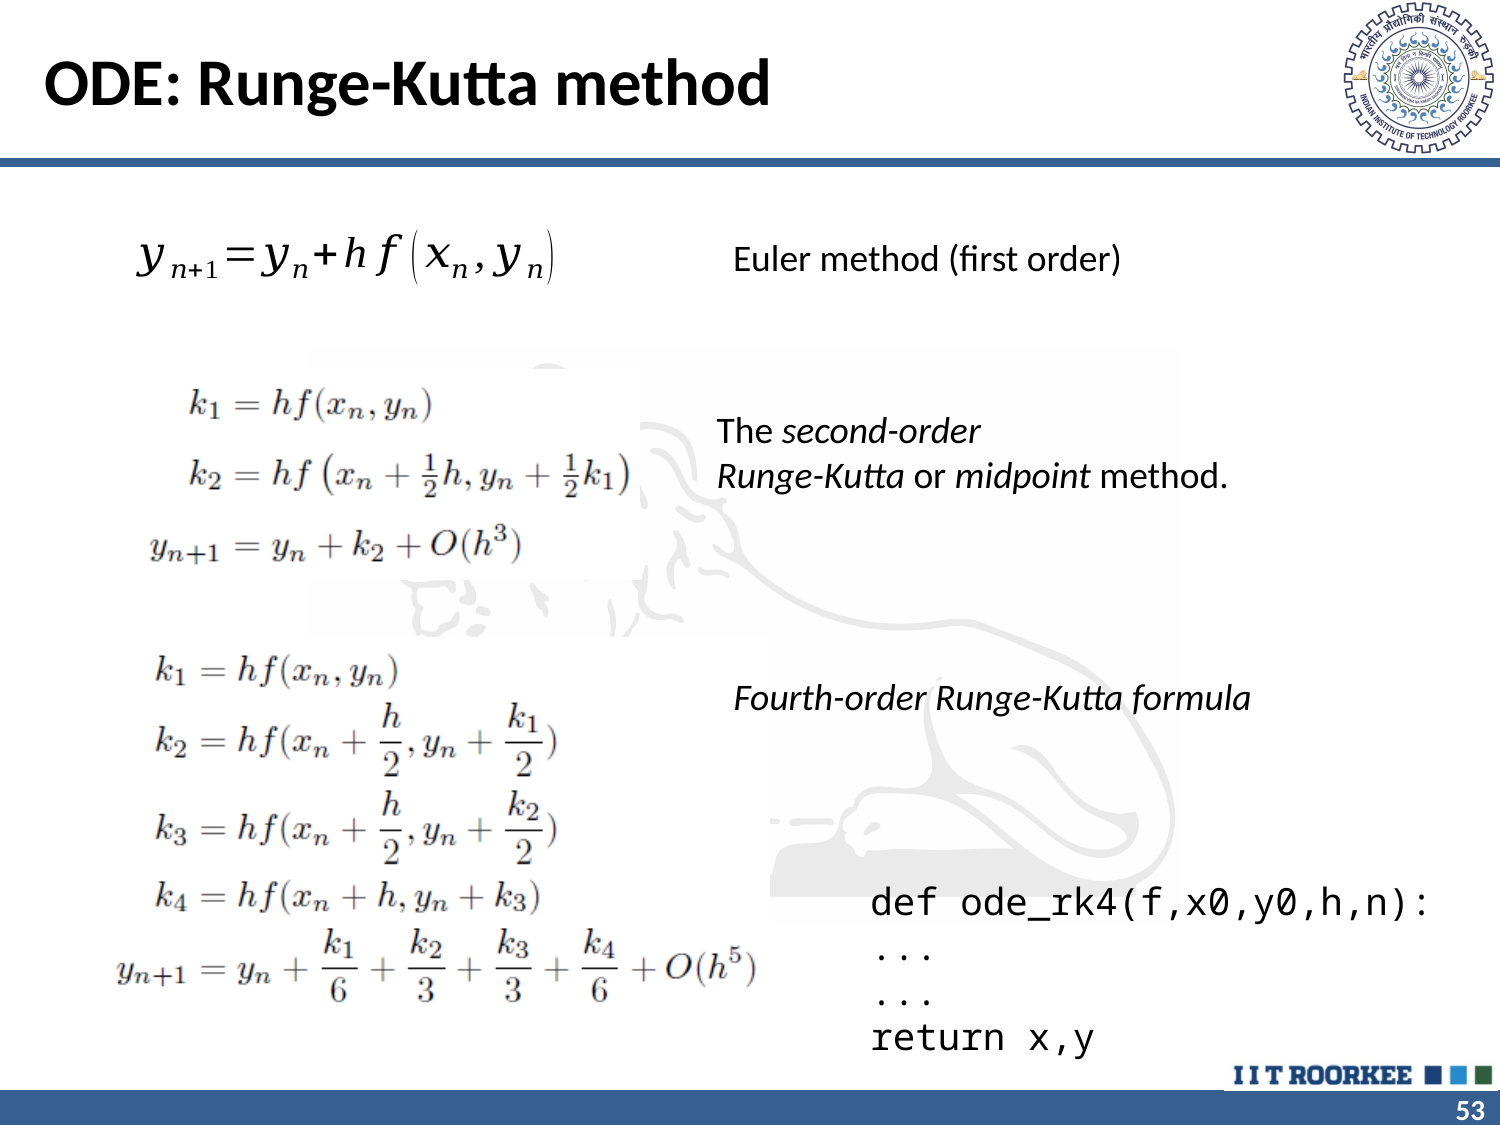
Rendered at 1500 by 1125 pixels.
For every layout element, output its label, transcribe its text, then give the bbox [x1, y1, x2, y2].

text_box Fourth-order Runge-Kutta formula [775, 665, 1268, 725]
picture [95, 347, 1181, 1018]
picture [1339, 0, 1500, 158]
title ODE: Runge-Kutta method [29, 33, 1185, 125]
text_box def ode_rk4(f,x0,y0,h,n): ... ... return x,y [855, 870, 1448, 1066]
picture [1224, 1057, 1498, 1091]
text_box The second-order Runge-Kutta or midpoint method. [701, 398, 1452, 504]
text_box Euler method (first order) [718, 227, 1138, 287]
